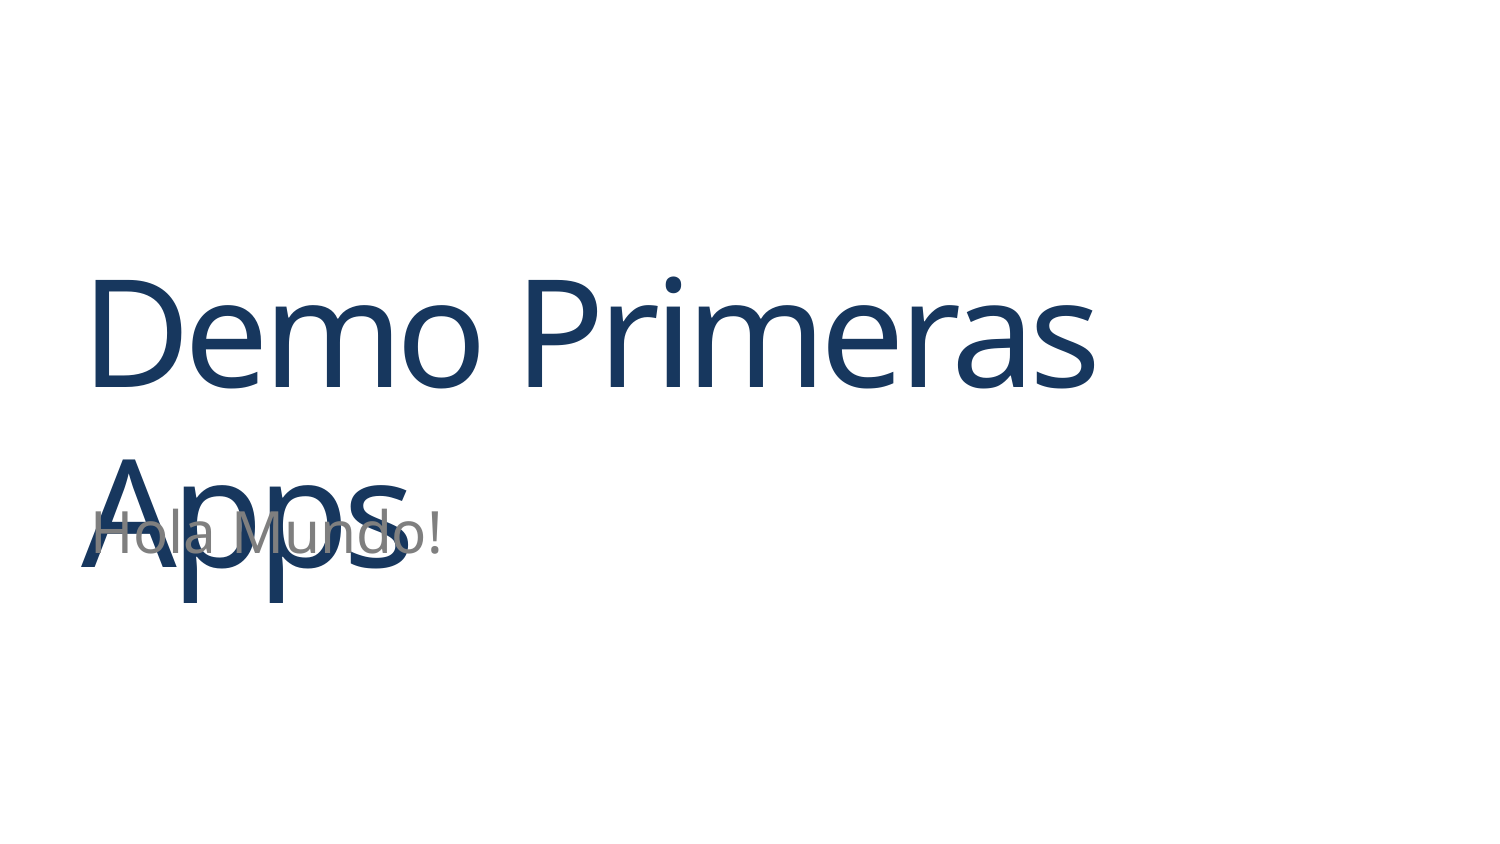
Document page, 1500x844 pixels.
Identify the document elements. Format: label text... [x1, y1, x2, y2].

title Demo Primeras Apps [66, 343, 1417, 491]
list Hola Mundo! [75, 487, 1425, 783]
